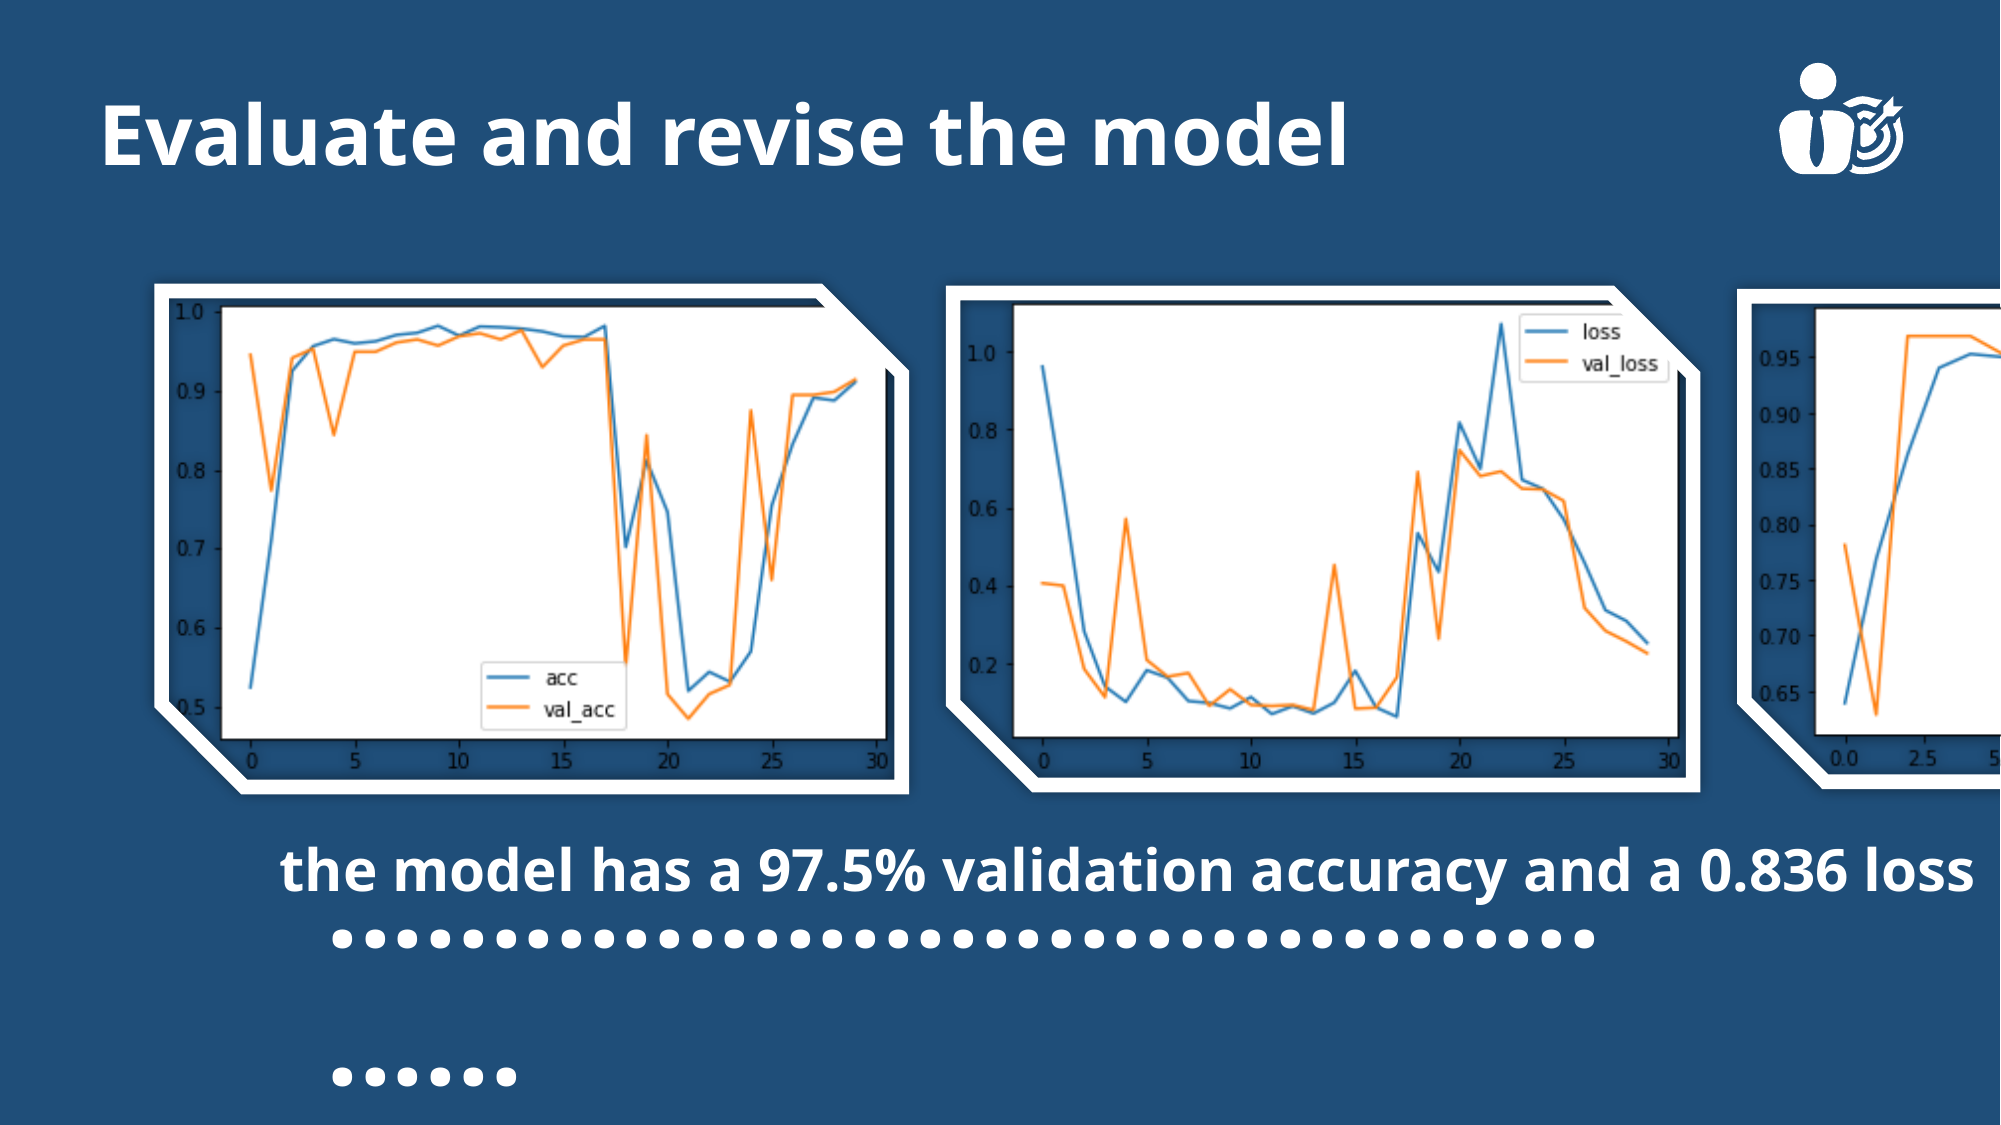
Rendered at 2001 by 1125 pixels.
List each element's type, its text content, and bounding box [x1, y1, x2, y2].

picture [1744, 296, 2001, 782]
text_box ............................................. [311, 911, 1621, 1116]
picture [161, 290, 902, 788]
text_box the model has a 97.5% validation accuracy and a 0.836 loss [264, 825, 1991, 911]
picture [953, 292, 1694, 785]
text_box Evaluate and revise the model [83, 74, 1367, 190]
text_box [1779, 62, 1904, 175]
